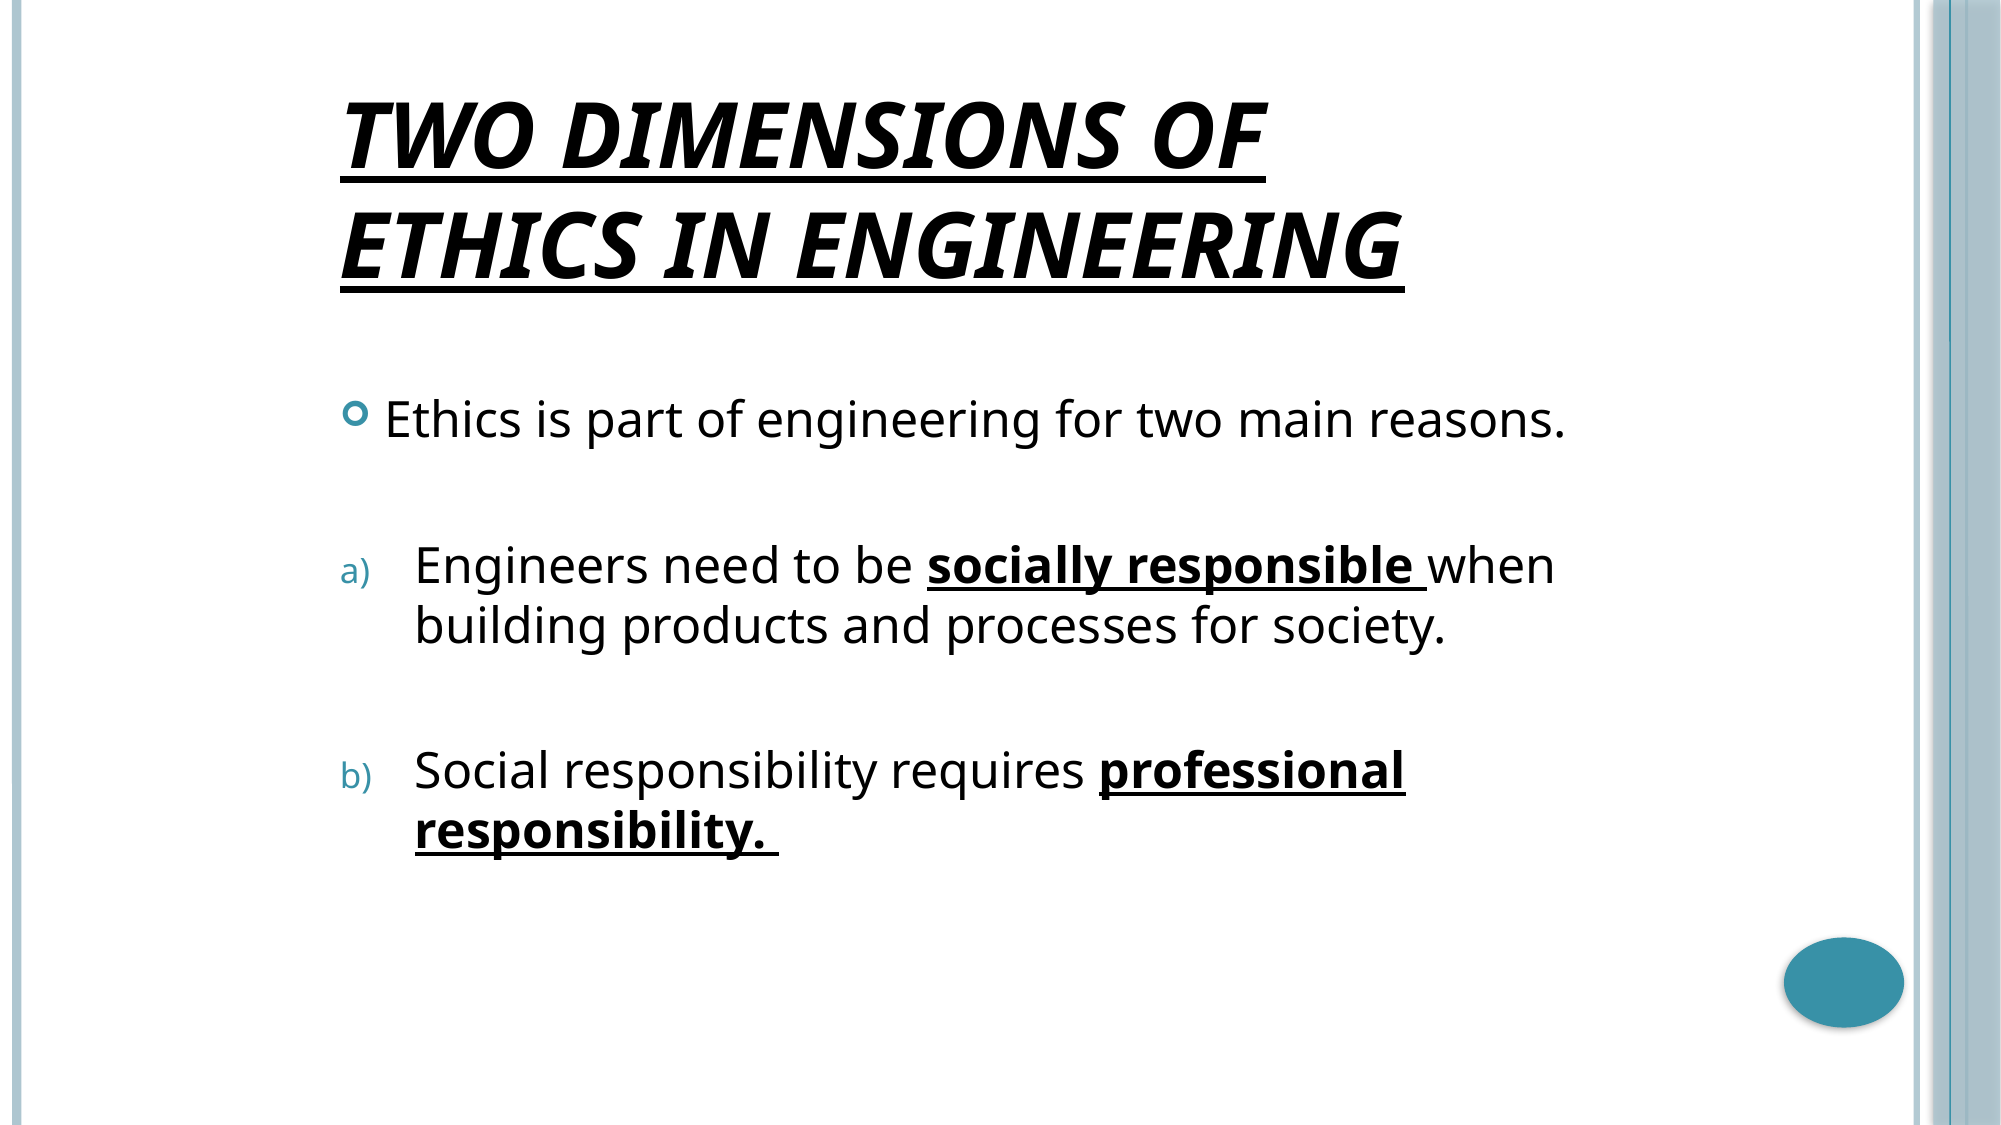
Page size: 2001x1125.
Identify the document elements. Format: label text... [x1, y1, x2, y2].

title Two Dimensions of Ethics in Engineering [324, 45, 1550, 305]
list Ethics is part of engineering for two main reasons. Engineers need to be socially responsible when building products and processes for society. Social responsibility requires professional responsibility. [324, 380, 1594, 1080]
